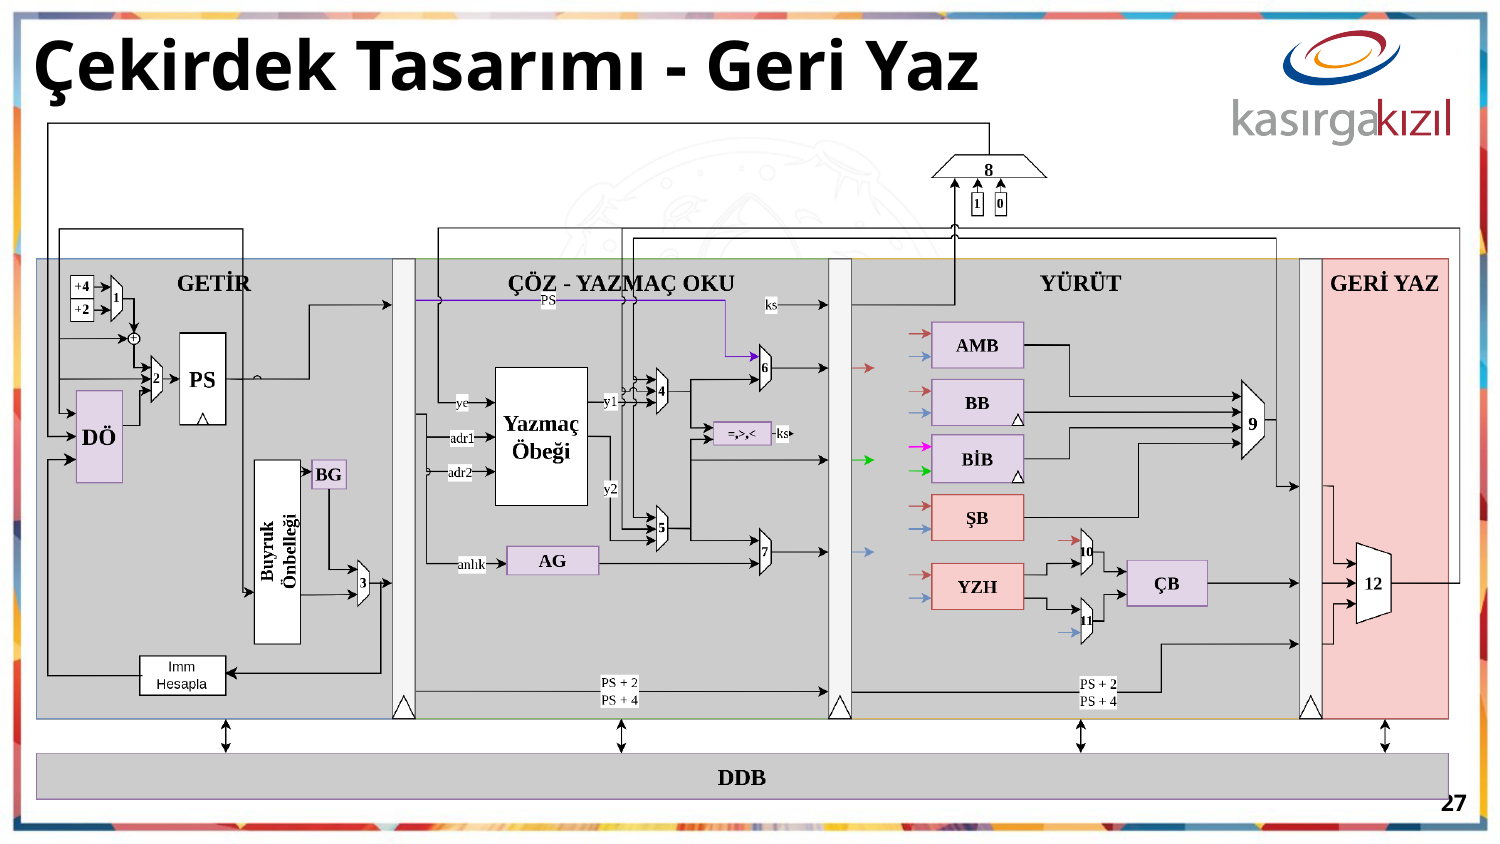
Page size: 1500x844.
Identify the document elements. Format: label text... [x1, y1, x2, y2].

slide_number ‹#› [1353, 818, 1479, 827]
picture [0, 0, 1500, 844]
title Çekirdek Tasarımı - Geri Yaz [21, 16, 1479, 105]
